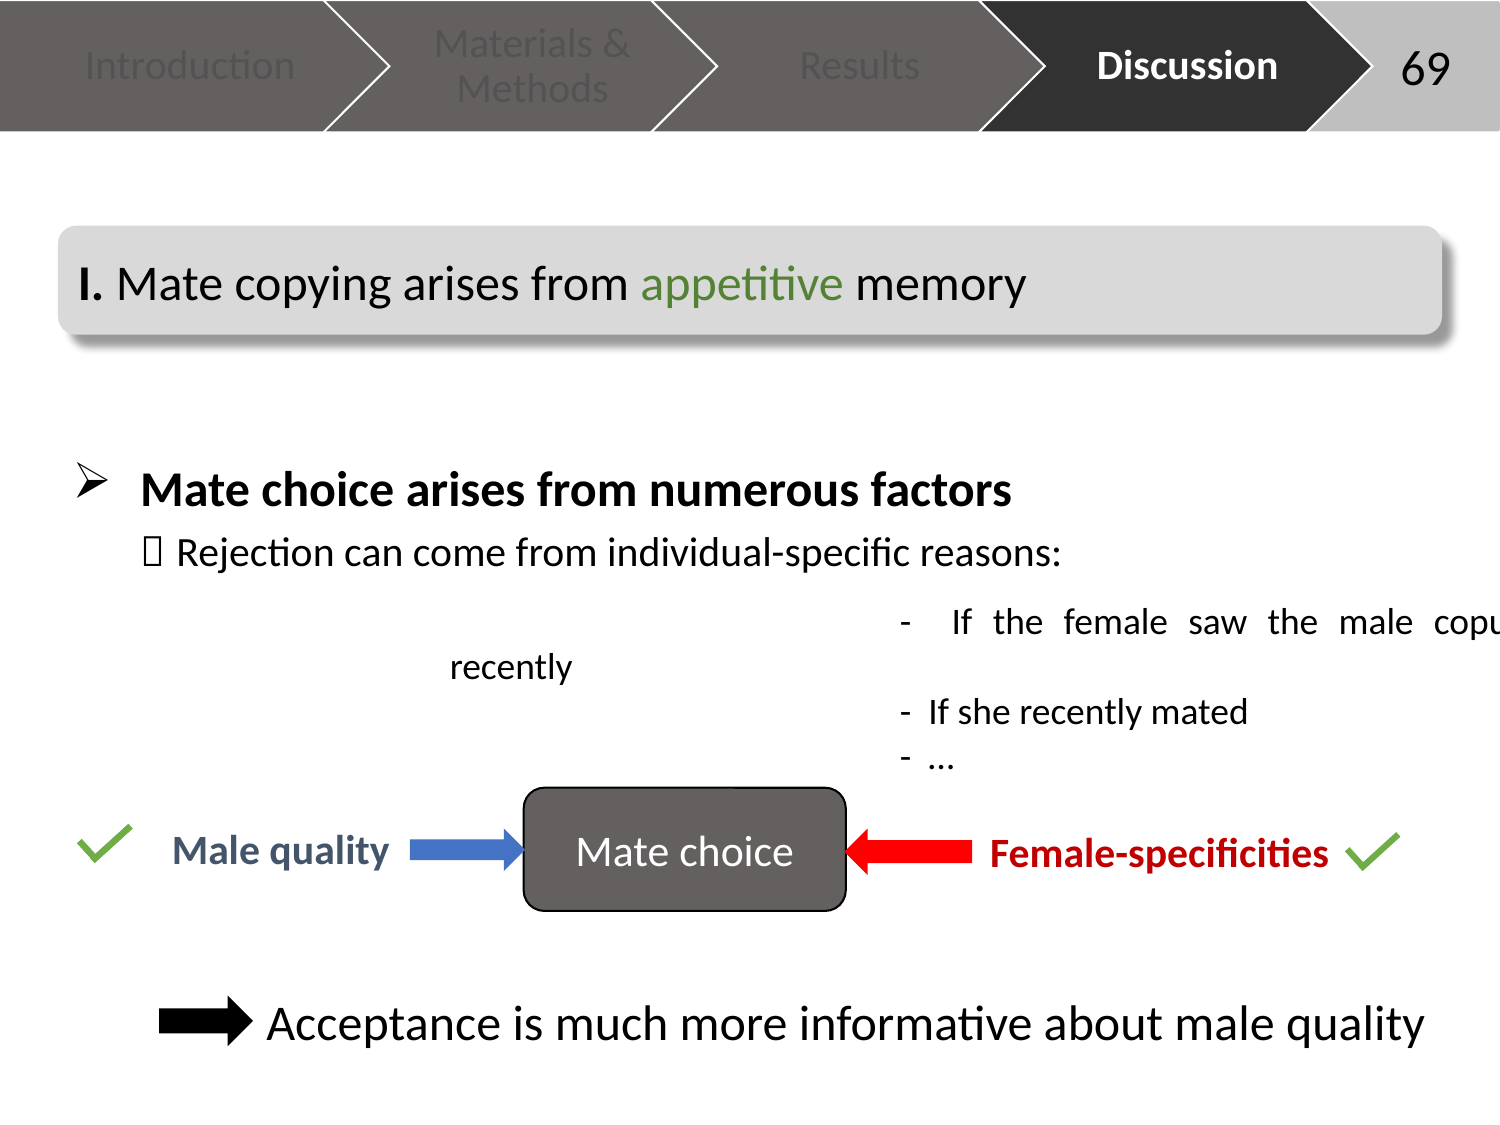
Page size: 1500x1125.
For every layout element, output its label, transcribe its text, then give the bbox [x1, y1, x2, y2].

text_box Acceptance is much more informative about male quality [251, 982, 1483, 1058]
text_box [79, 841, 92, 858]
text_box [846, 828, 973, 875]
text_box Female-specificities [975, 818, 1466, 883]
text_box - If the female saw the male copulating recently - If she recently mated - … [434, 589, 1500, 785]
text_box [159, 995, 251, 1047]
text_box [92, 826, 131, 861]
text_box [156, 787, 846, 911]
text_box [1360, 834, 1399, 869]
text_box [0, 0, 1500, 133]
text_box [1347, 849, 1360, 866]
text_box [57, 225, 1442, 637]
